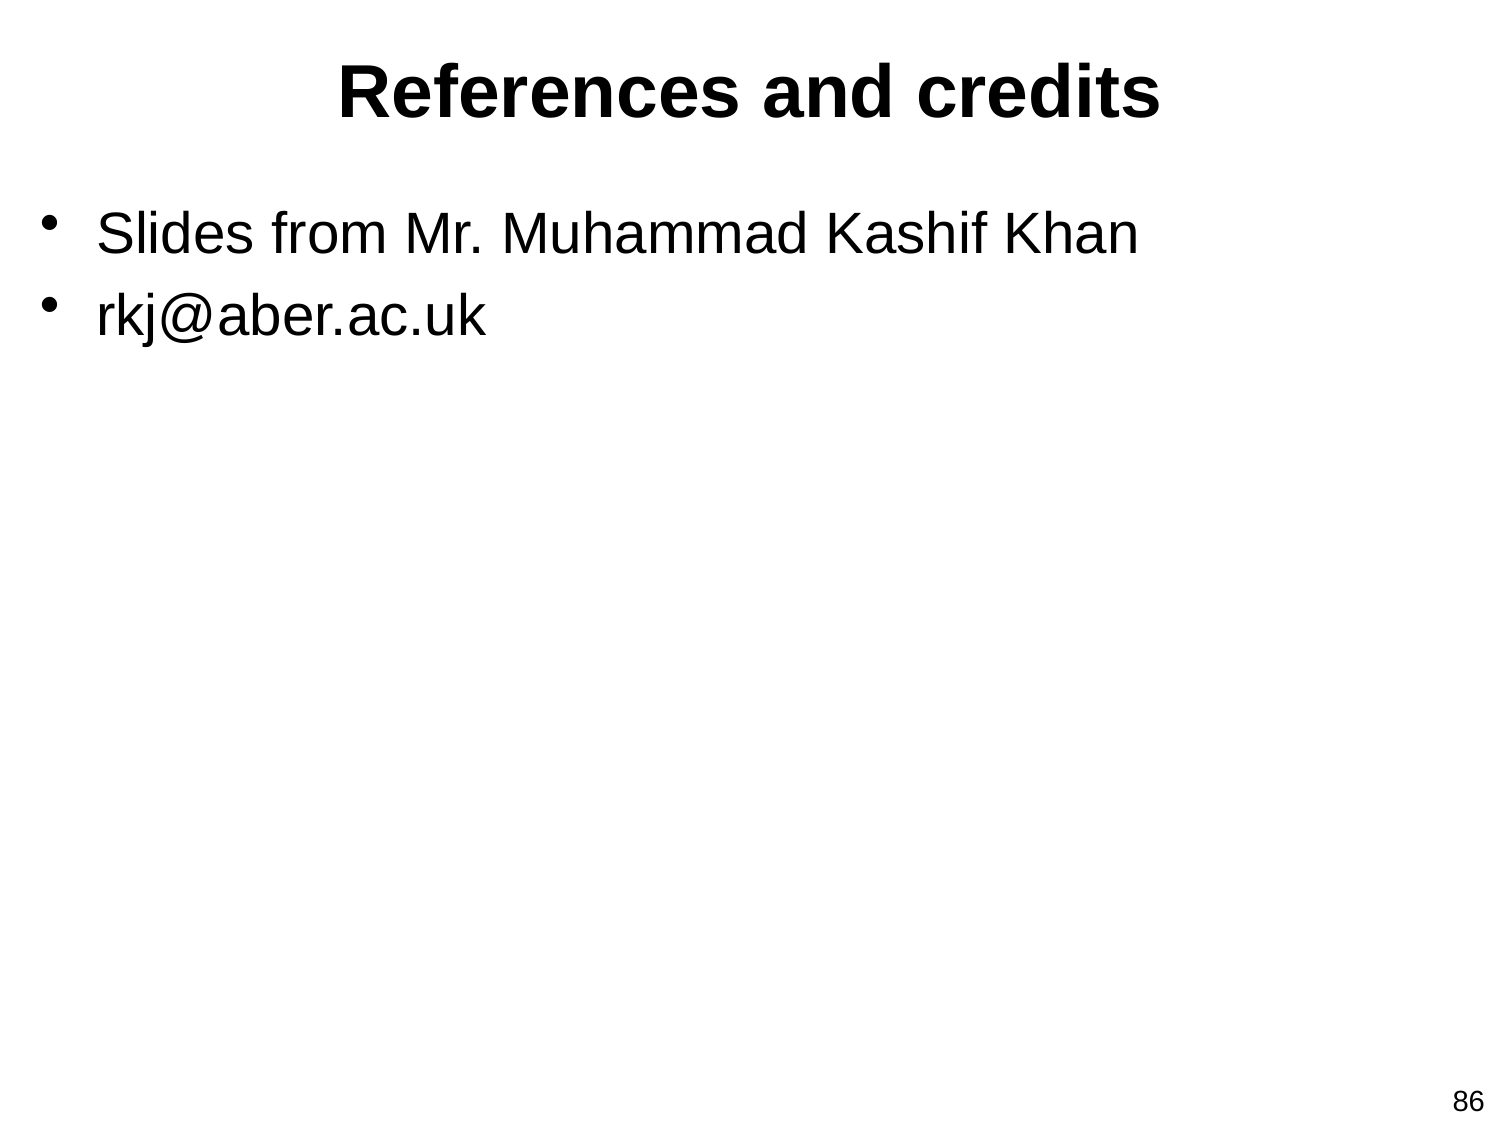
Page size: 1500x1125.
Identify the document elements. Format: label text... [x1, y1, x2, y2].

list Slides from Mr. Muhammad Kashif Khan rkj@aber.ac.uk [24, 187, 1476, 1063]
title References and credits [24, 12, 1476, 163]
slide_number 86 [1424, 1074, 1500, 1125]
